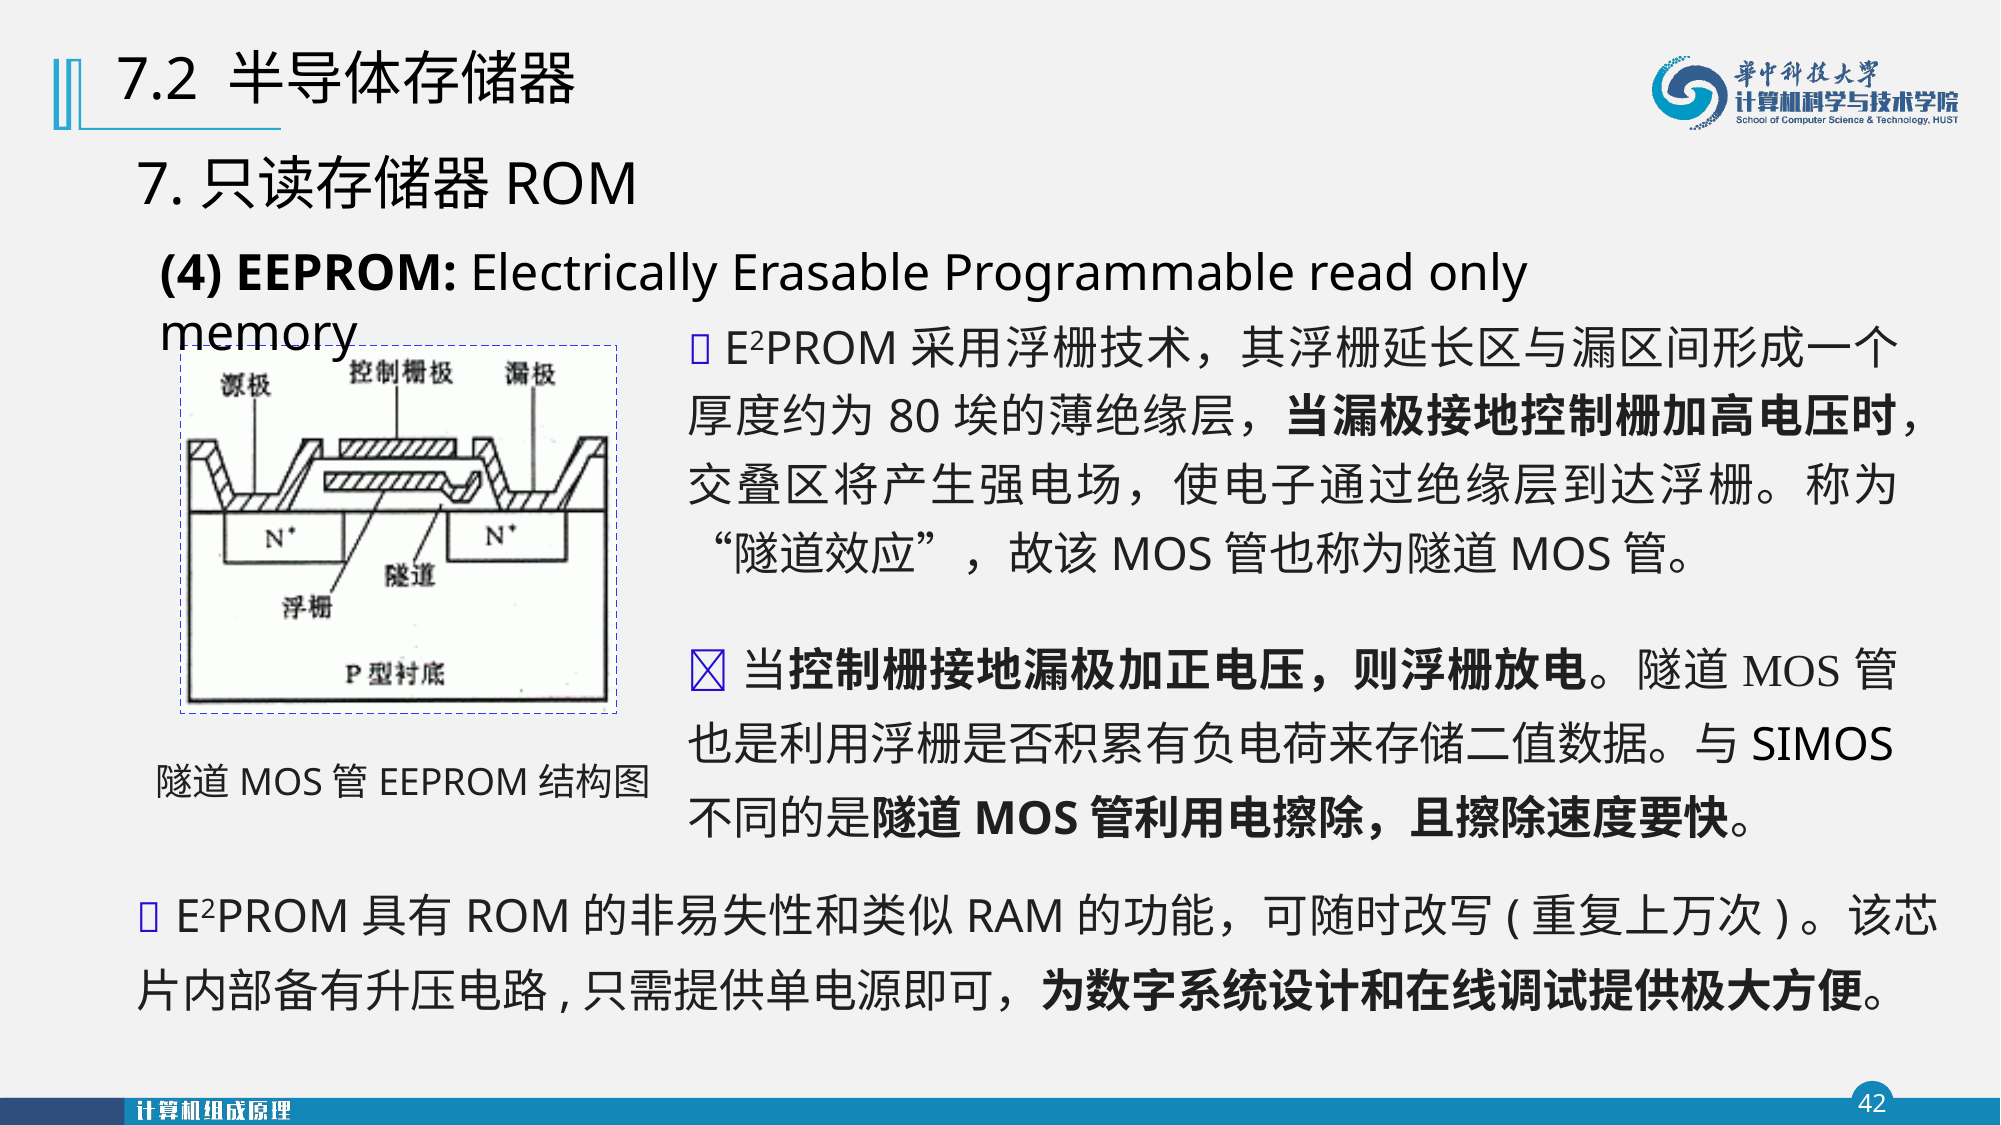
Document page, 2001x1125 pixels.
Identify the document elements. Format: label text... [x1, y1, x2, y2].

text_box 7.2 半导体存储器 [101, 29, 767, 132]
text_box 当控制栅接地漏极加正电压，则浮栅放电。隧道MOS管也是利用浮栅是否积累有负电荷来存储二值数据。与SIMOS不同的是隧道MOS管利用电擦除，且擦除速度要快。 [673, 613, 1915, 851]
text_box  E2PROM采用浮栅技术，其浮栅延长区与漏区间形成一个厚度约为80埃的薄绝缘层，当漏极接地控制栅加高电压时，交叠区将产生强电场，使电子通过绝缘层到达浮栅。称为“隧道效应”，故该MOS管也称为隧道MOS管。 [673, 297, 1915, 587]
picture [1652, 56, 1958, 130]
picture [180, 345, 617, 714]
text_box 7.只读存储器ROM [121, 139, 1248, 224]
picture [1652, 56, 1678, 81]
text_box  E2PROM具有ROM的非易失性和类似RAM的功能，可随时改写(重复上万次)。该芯片内部备有升压电路,只需提供单电源即可，为数字系统设计和在线调试提供极大方便。 [121, 854, 1954, 1025]
text_box 隧道MOS管EEPROM结构图 [140, 750, 666, 811]
text_box (4) EEPROM: Electrically Erasable Programmable read only memory [145, 233, 1695, 368]
